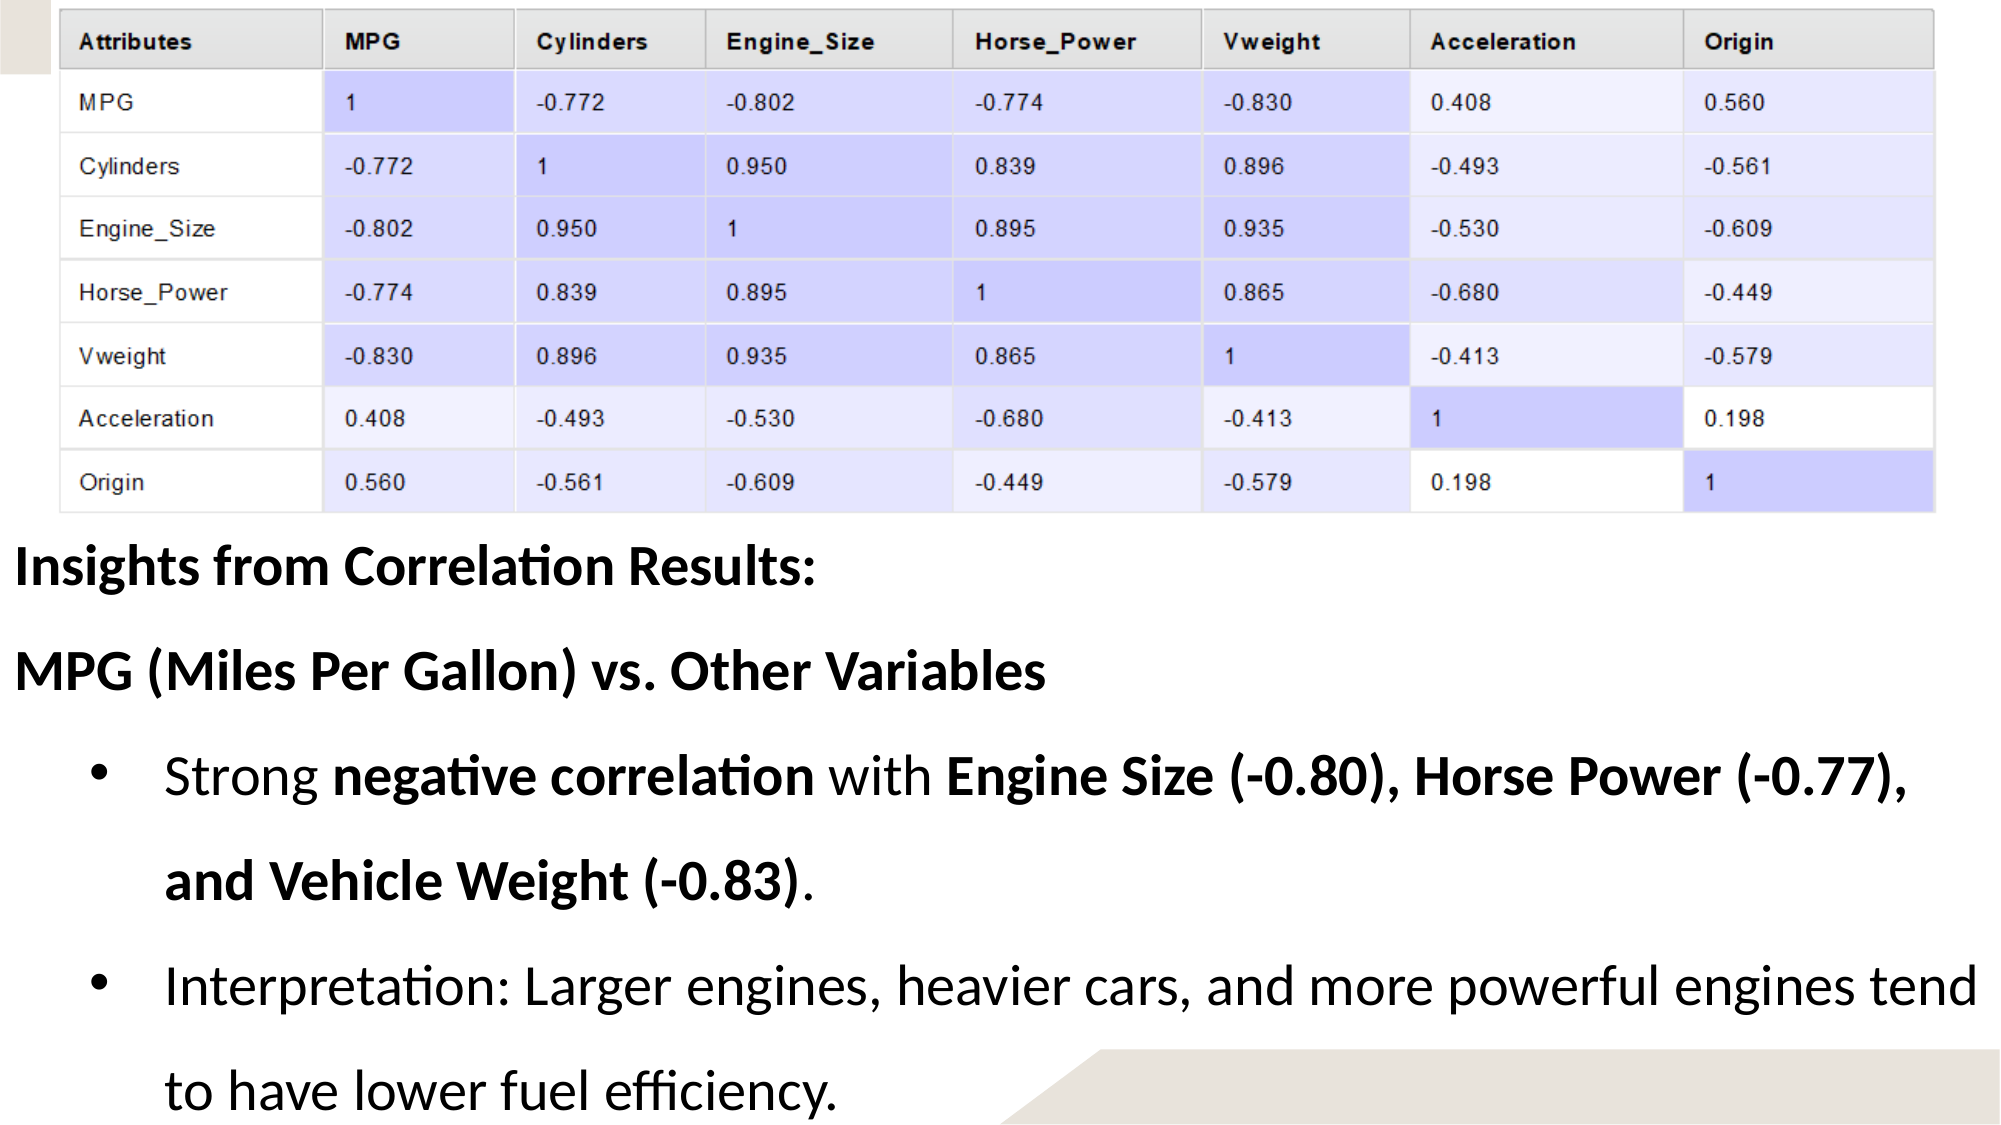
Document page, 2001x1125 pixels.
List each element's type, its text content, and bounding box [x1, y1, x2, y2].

text_box Insights from Correlation Results: MPG (Miles Per Gallon) vs. Other Variables Strong negative correlation with Engine Size (-0.80), Horse Power (-0.77), and Vehicle Weight (-0.83). Interpretation: Larger engines, heavier cars, and more powerful engines tend to have lower fuel efficiency. [0, 484, 2000, 1125]
picture [50, 0, 1950, 515]
